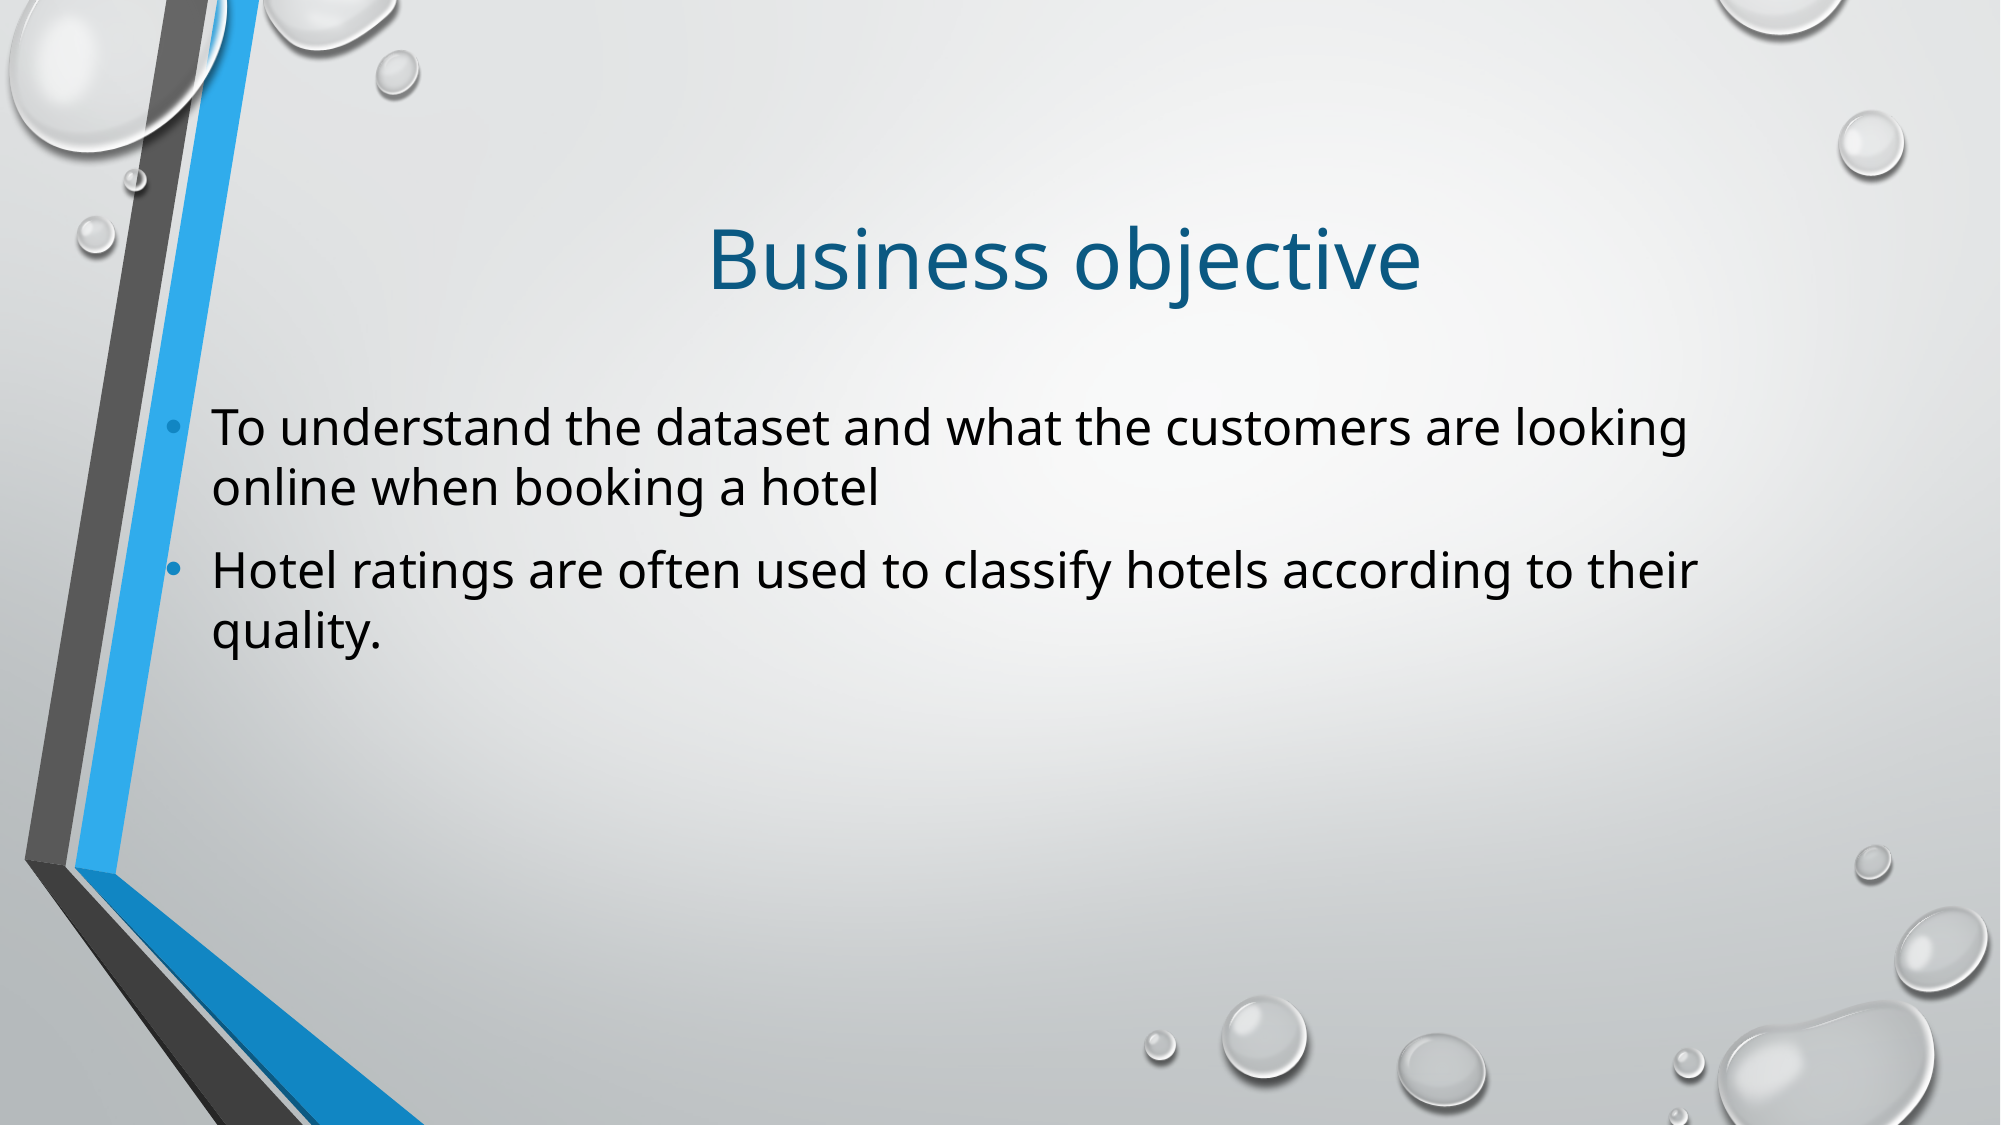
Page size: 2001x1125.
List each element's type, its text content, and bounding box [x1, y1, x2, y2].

title Business objective [243, 112, 1887, 400]
list To understand the dataset and what the customers are looking online when booking a hotel Hotel ratings are often used to classify hotels according to their quality. [149, 388, 1850, 950]
picture [0, 0, 2001, 1125]
